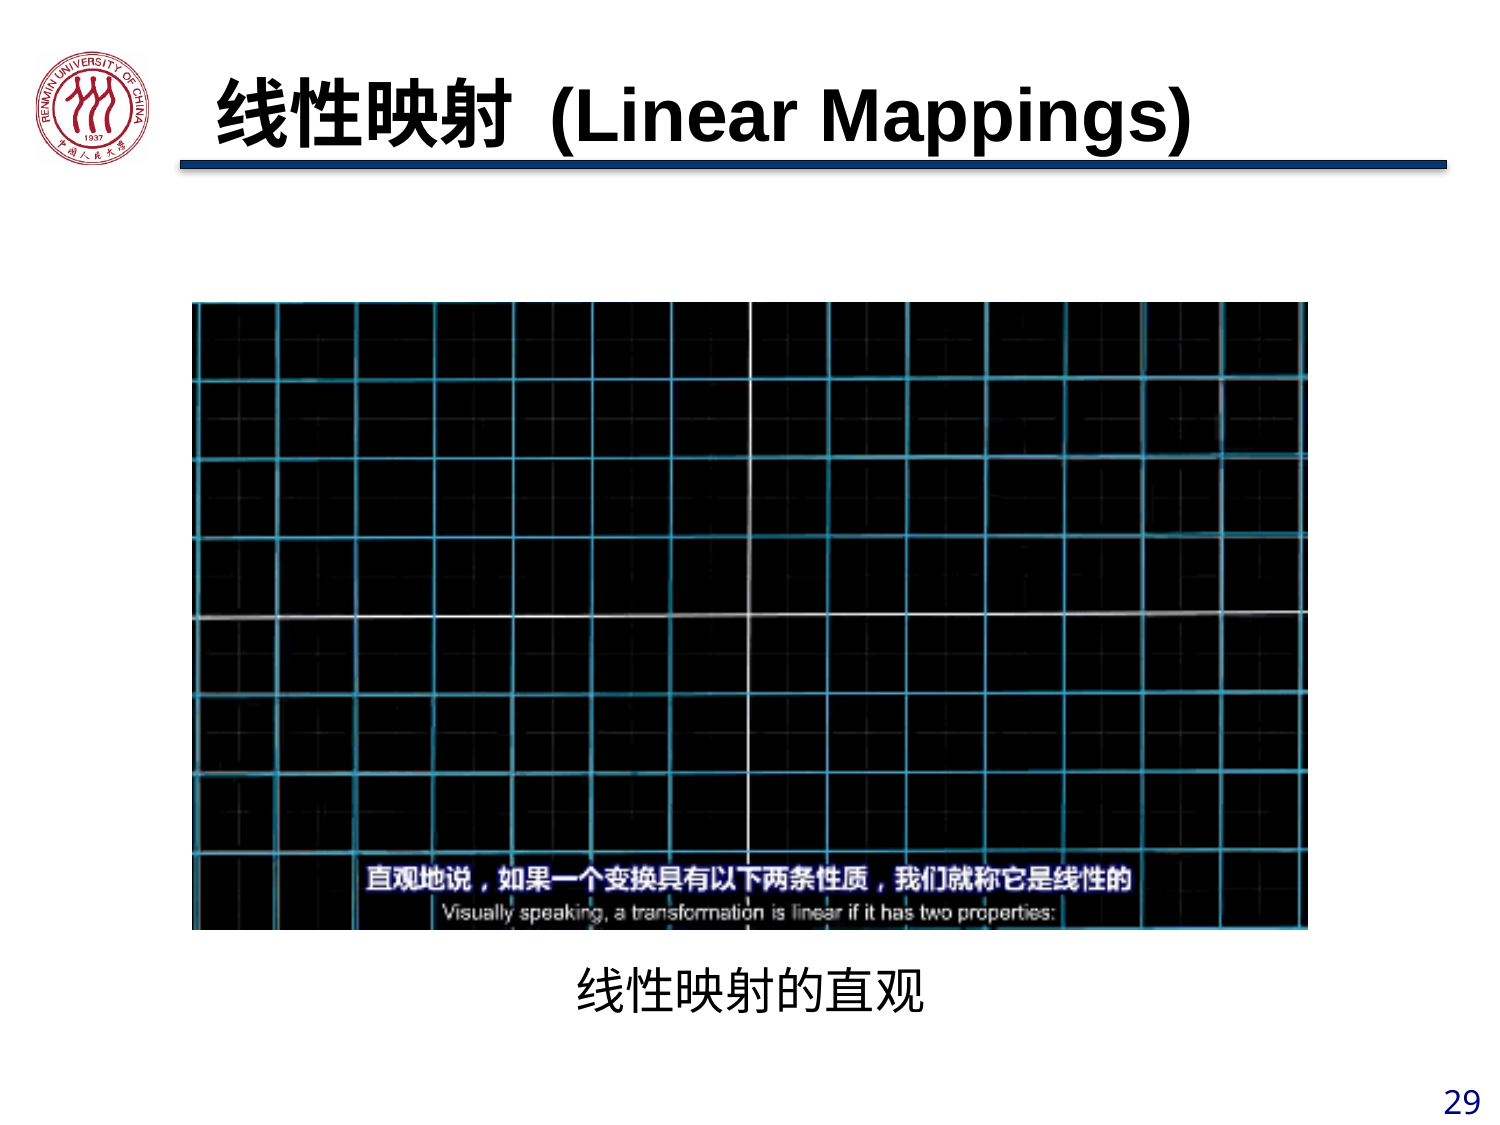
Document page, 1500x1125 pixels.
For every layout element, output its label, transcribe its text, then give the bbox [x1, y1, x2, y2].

text_box 线性映射的直观 [202, 952, 1298, 1027]
title 线性映射 (Linear Mappings) [198, 18, 1407, 205]
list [192, 302, 1308, 930]
picture [35, 51, 149, 165]
